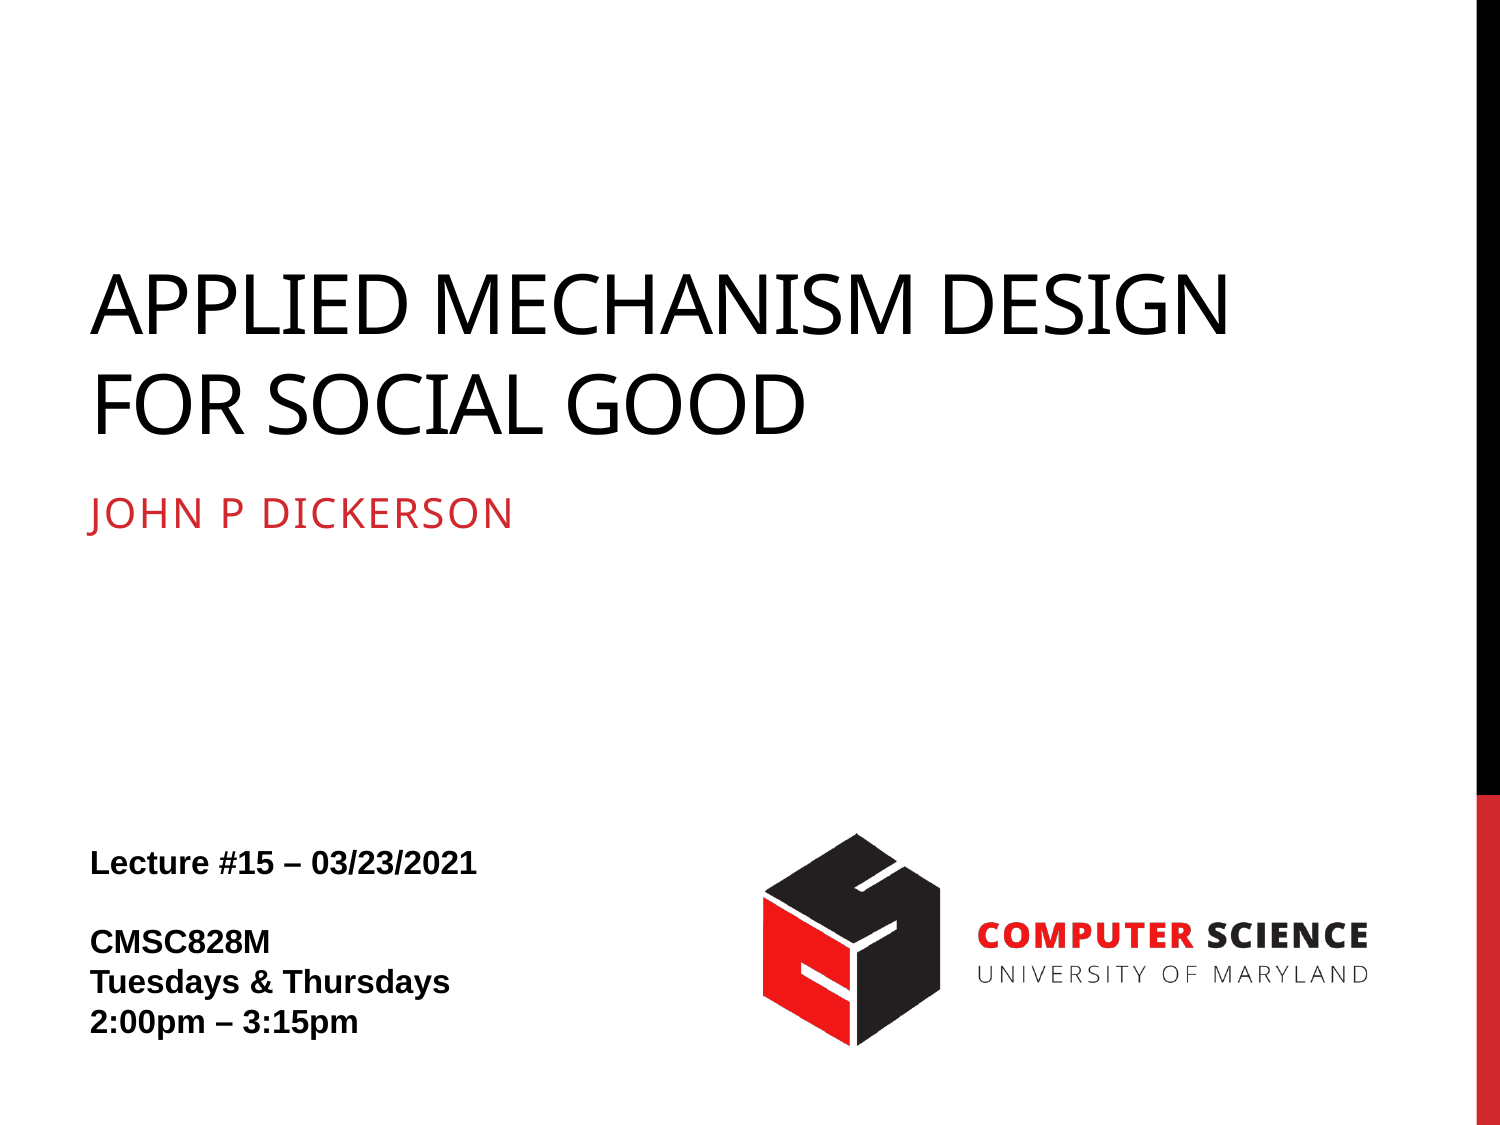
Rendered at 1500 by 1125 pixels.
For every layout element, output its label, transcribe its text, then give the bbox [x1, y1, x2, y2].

text_box Lecture #15 – 03/23/2021 CMSC828M Tuesdays & Thursdays 2:00pm – 3:15pm [75, 833, 498, 1048]
subtitle John P Dickerson [75, 479, 1200, 585]
title Applied Mechanism Design For Social Good [75, 40, 1350, 662]
picture [763, 832, 1375, 1047]
